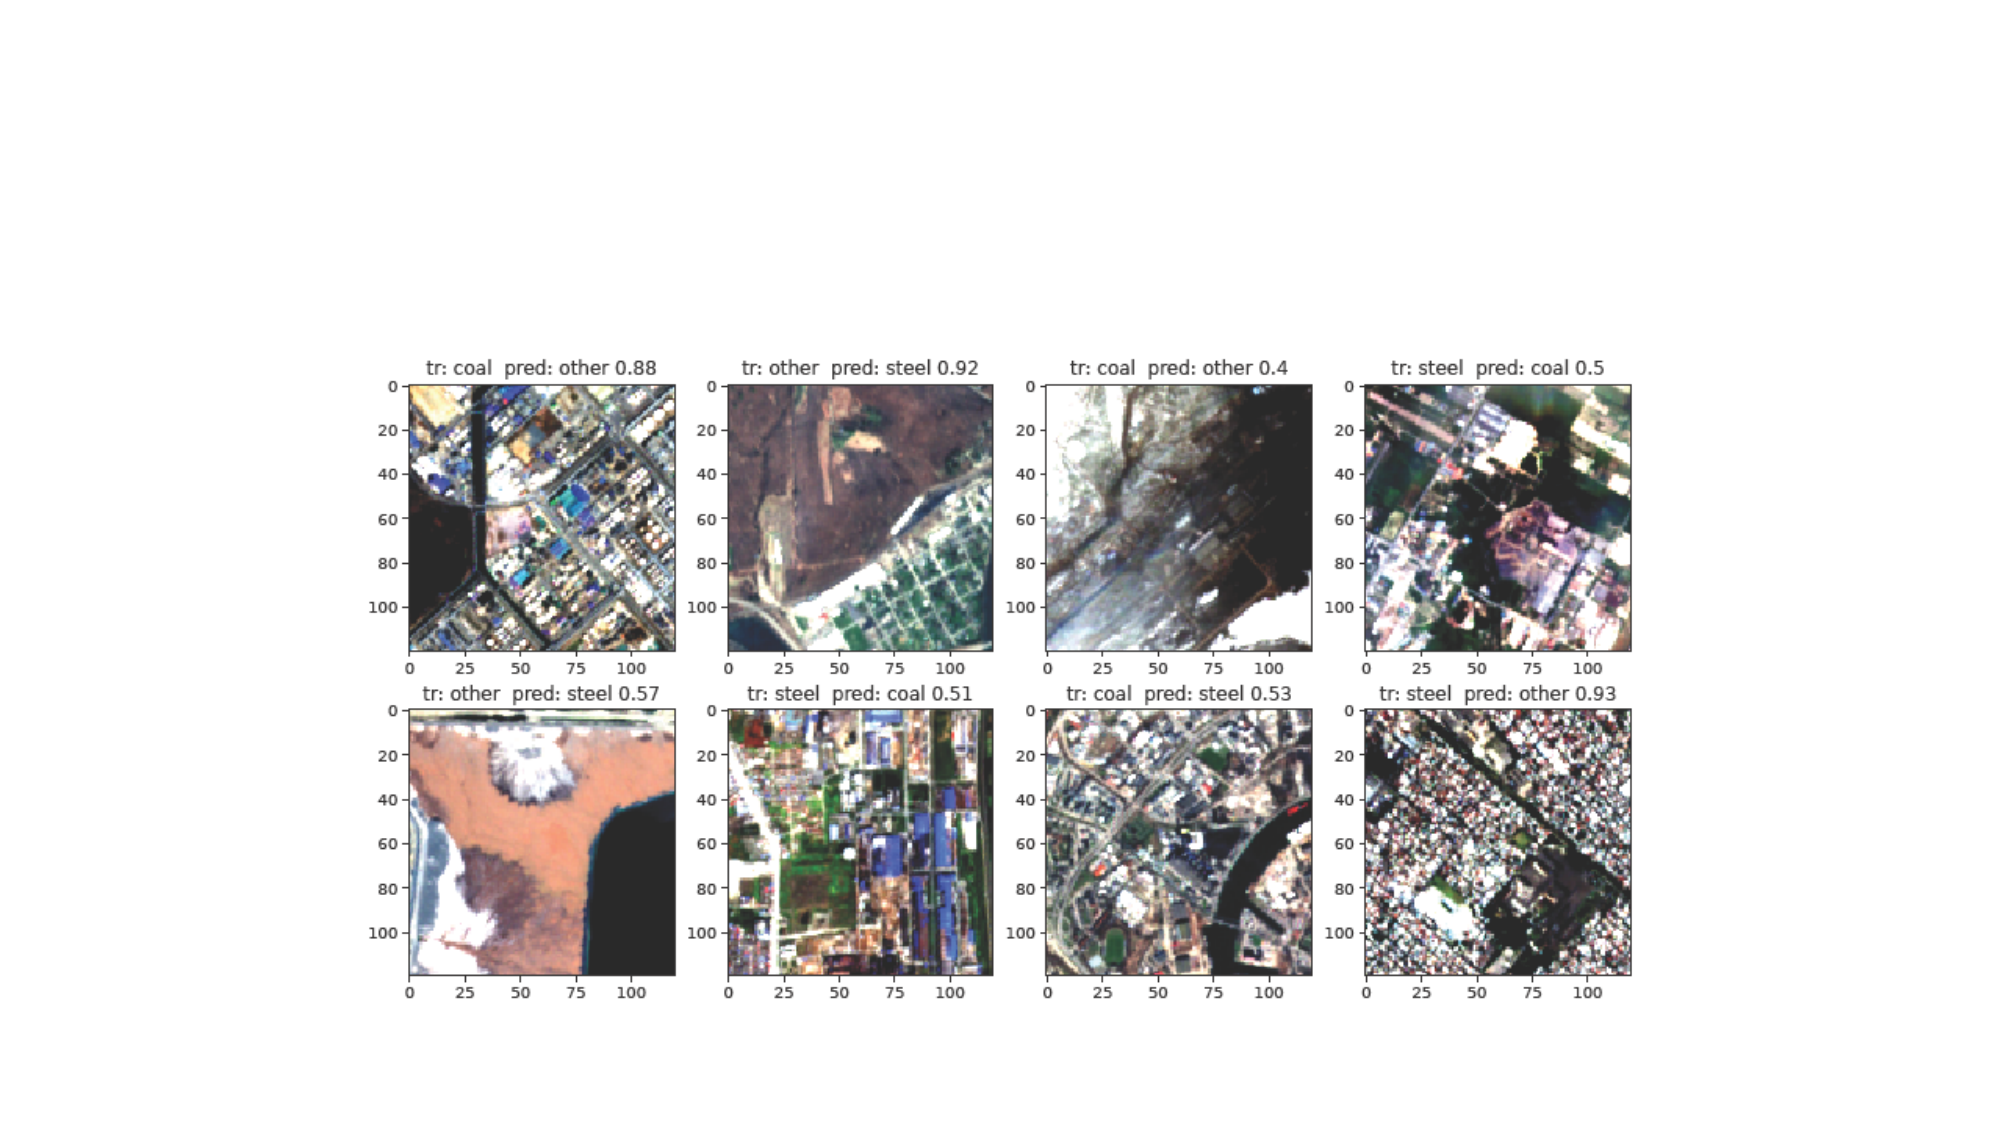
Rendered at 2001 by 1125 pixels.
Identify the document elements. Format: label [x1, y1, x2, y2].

text_box [357, 350, 1643, 1014]
